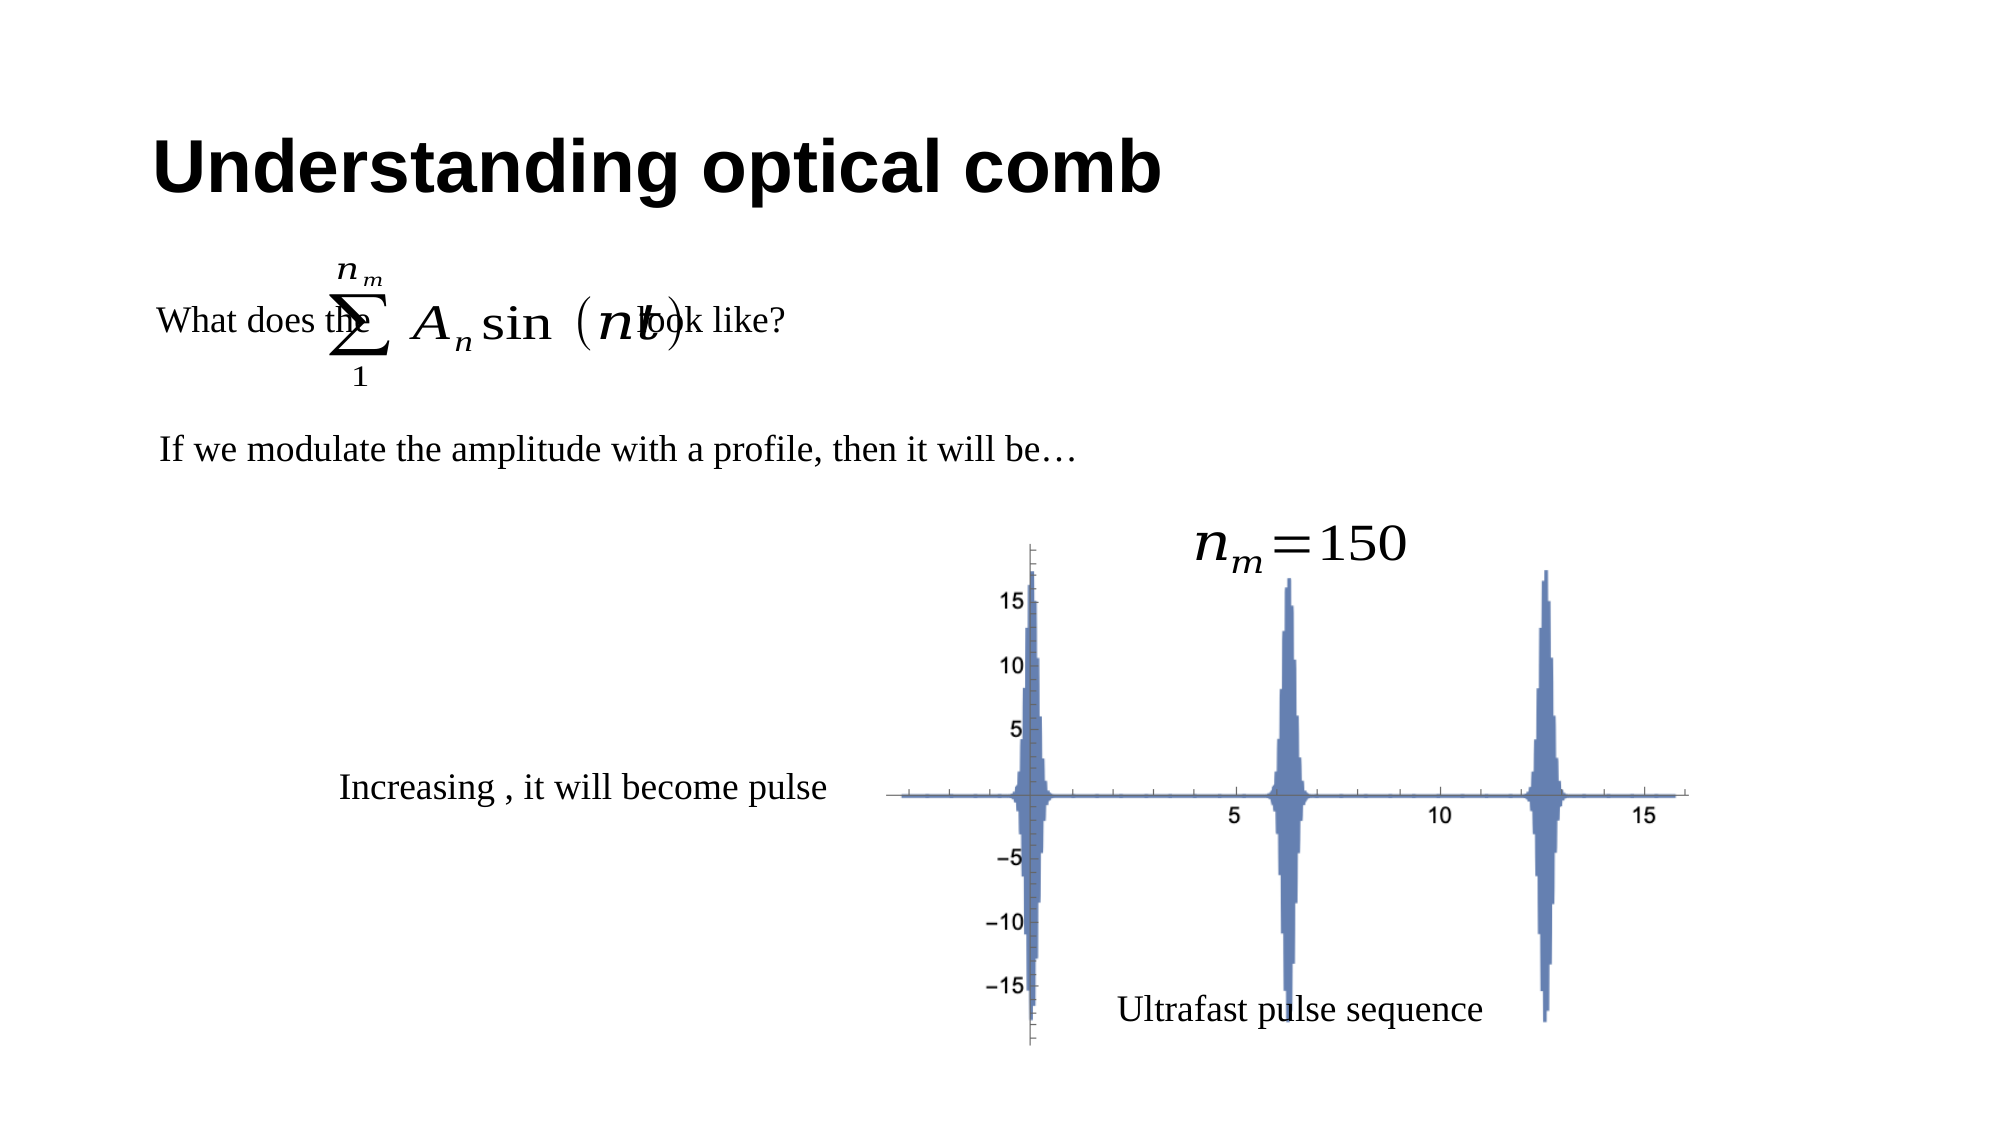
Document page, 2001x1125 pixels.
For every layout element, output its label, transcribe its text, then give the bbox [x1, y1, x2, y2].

title Understanding optical comb [137, 59, 1863, 278]
text_box What does the look like? [141, 288, 1000, 348]
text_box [885, 514, 1717, 1049]
text_box If we modulate the amplitude with a profile, then it will be… [144, 417, 1352, 477]
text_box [324, 530, 885, 1025]
